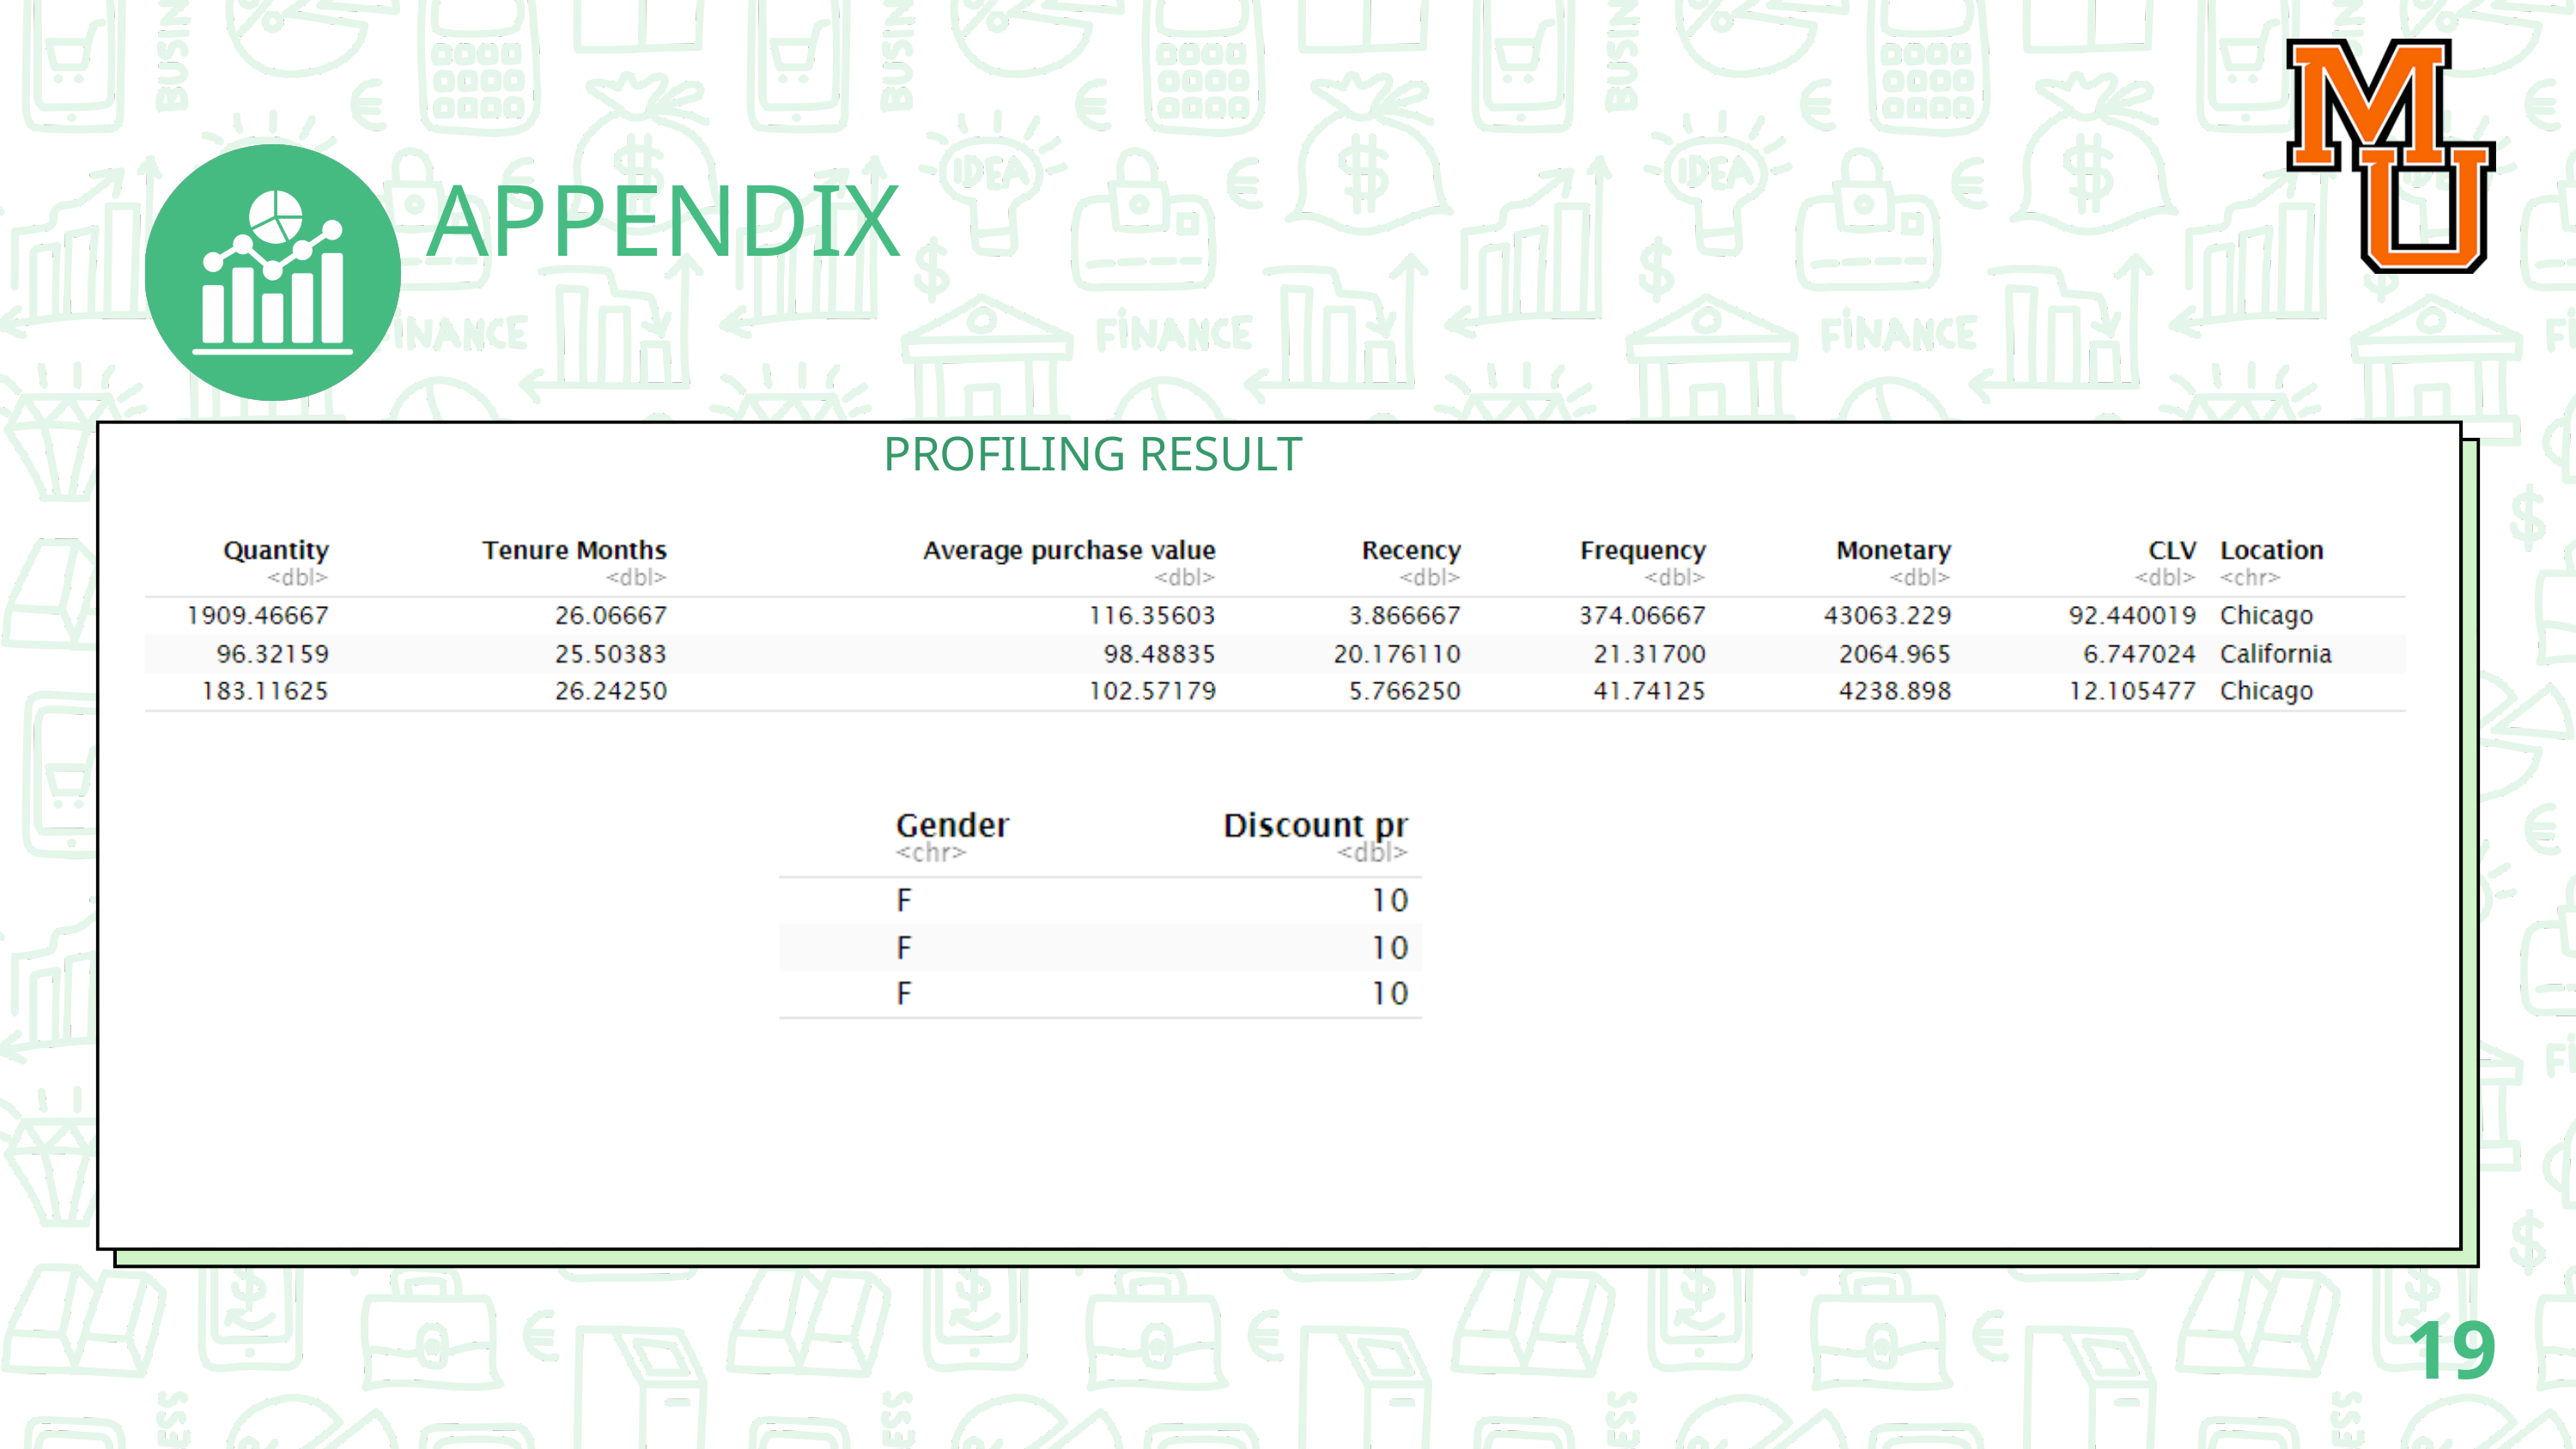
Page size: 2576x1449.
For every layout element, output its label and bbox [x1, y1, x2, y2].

text_box [95, 420, 2481, 1269]
text_box [0, 0, 2576, 1449]
